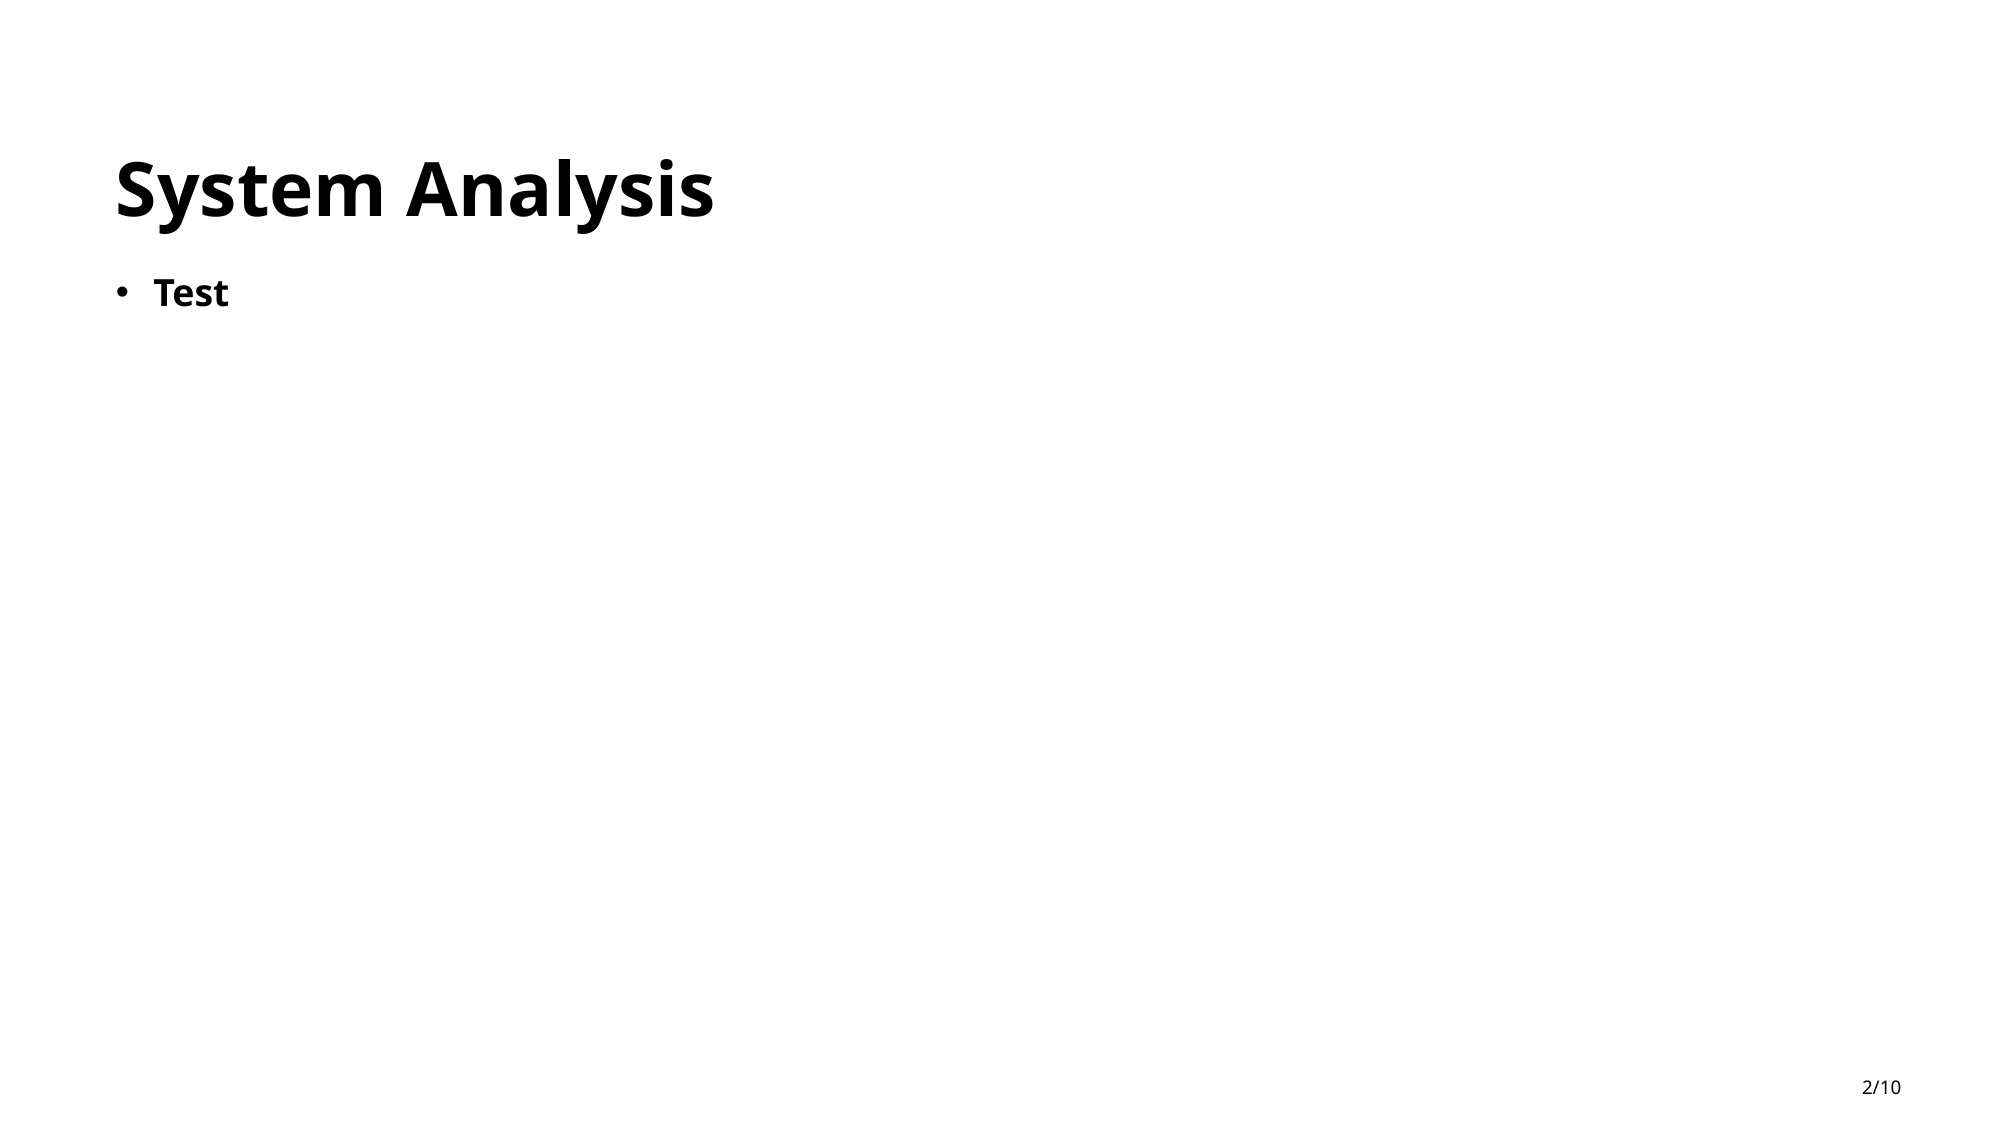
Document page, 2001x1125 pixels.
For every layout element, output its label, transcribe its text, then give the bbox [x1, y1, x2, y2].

title System Analysis [100, 143, 781, 257]
footer 2/10 [1456, 1058, 1917, 1119]
list Test [100, 257, 781, 1024]
